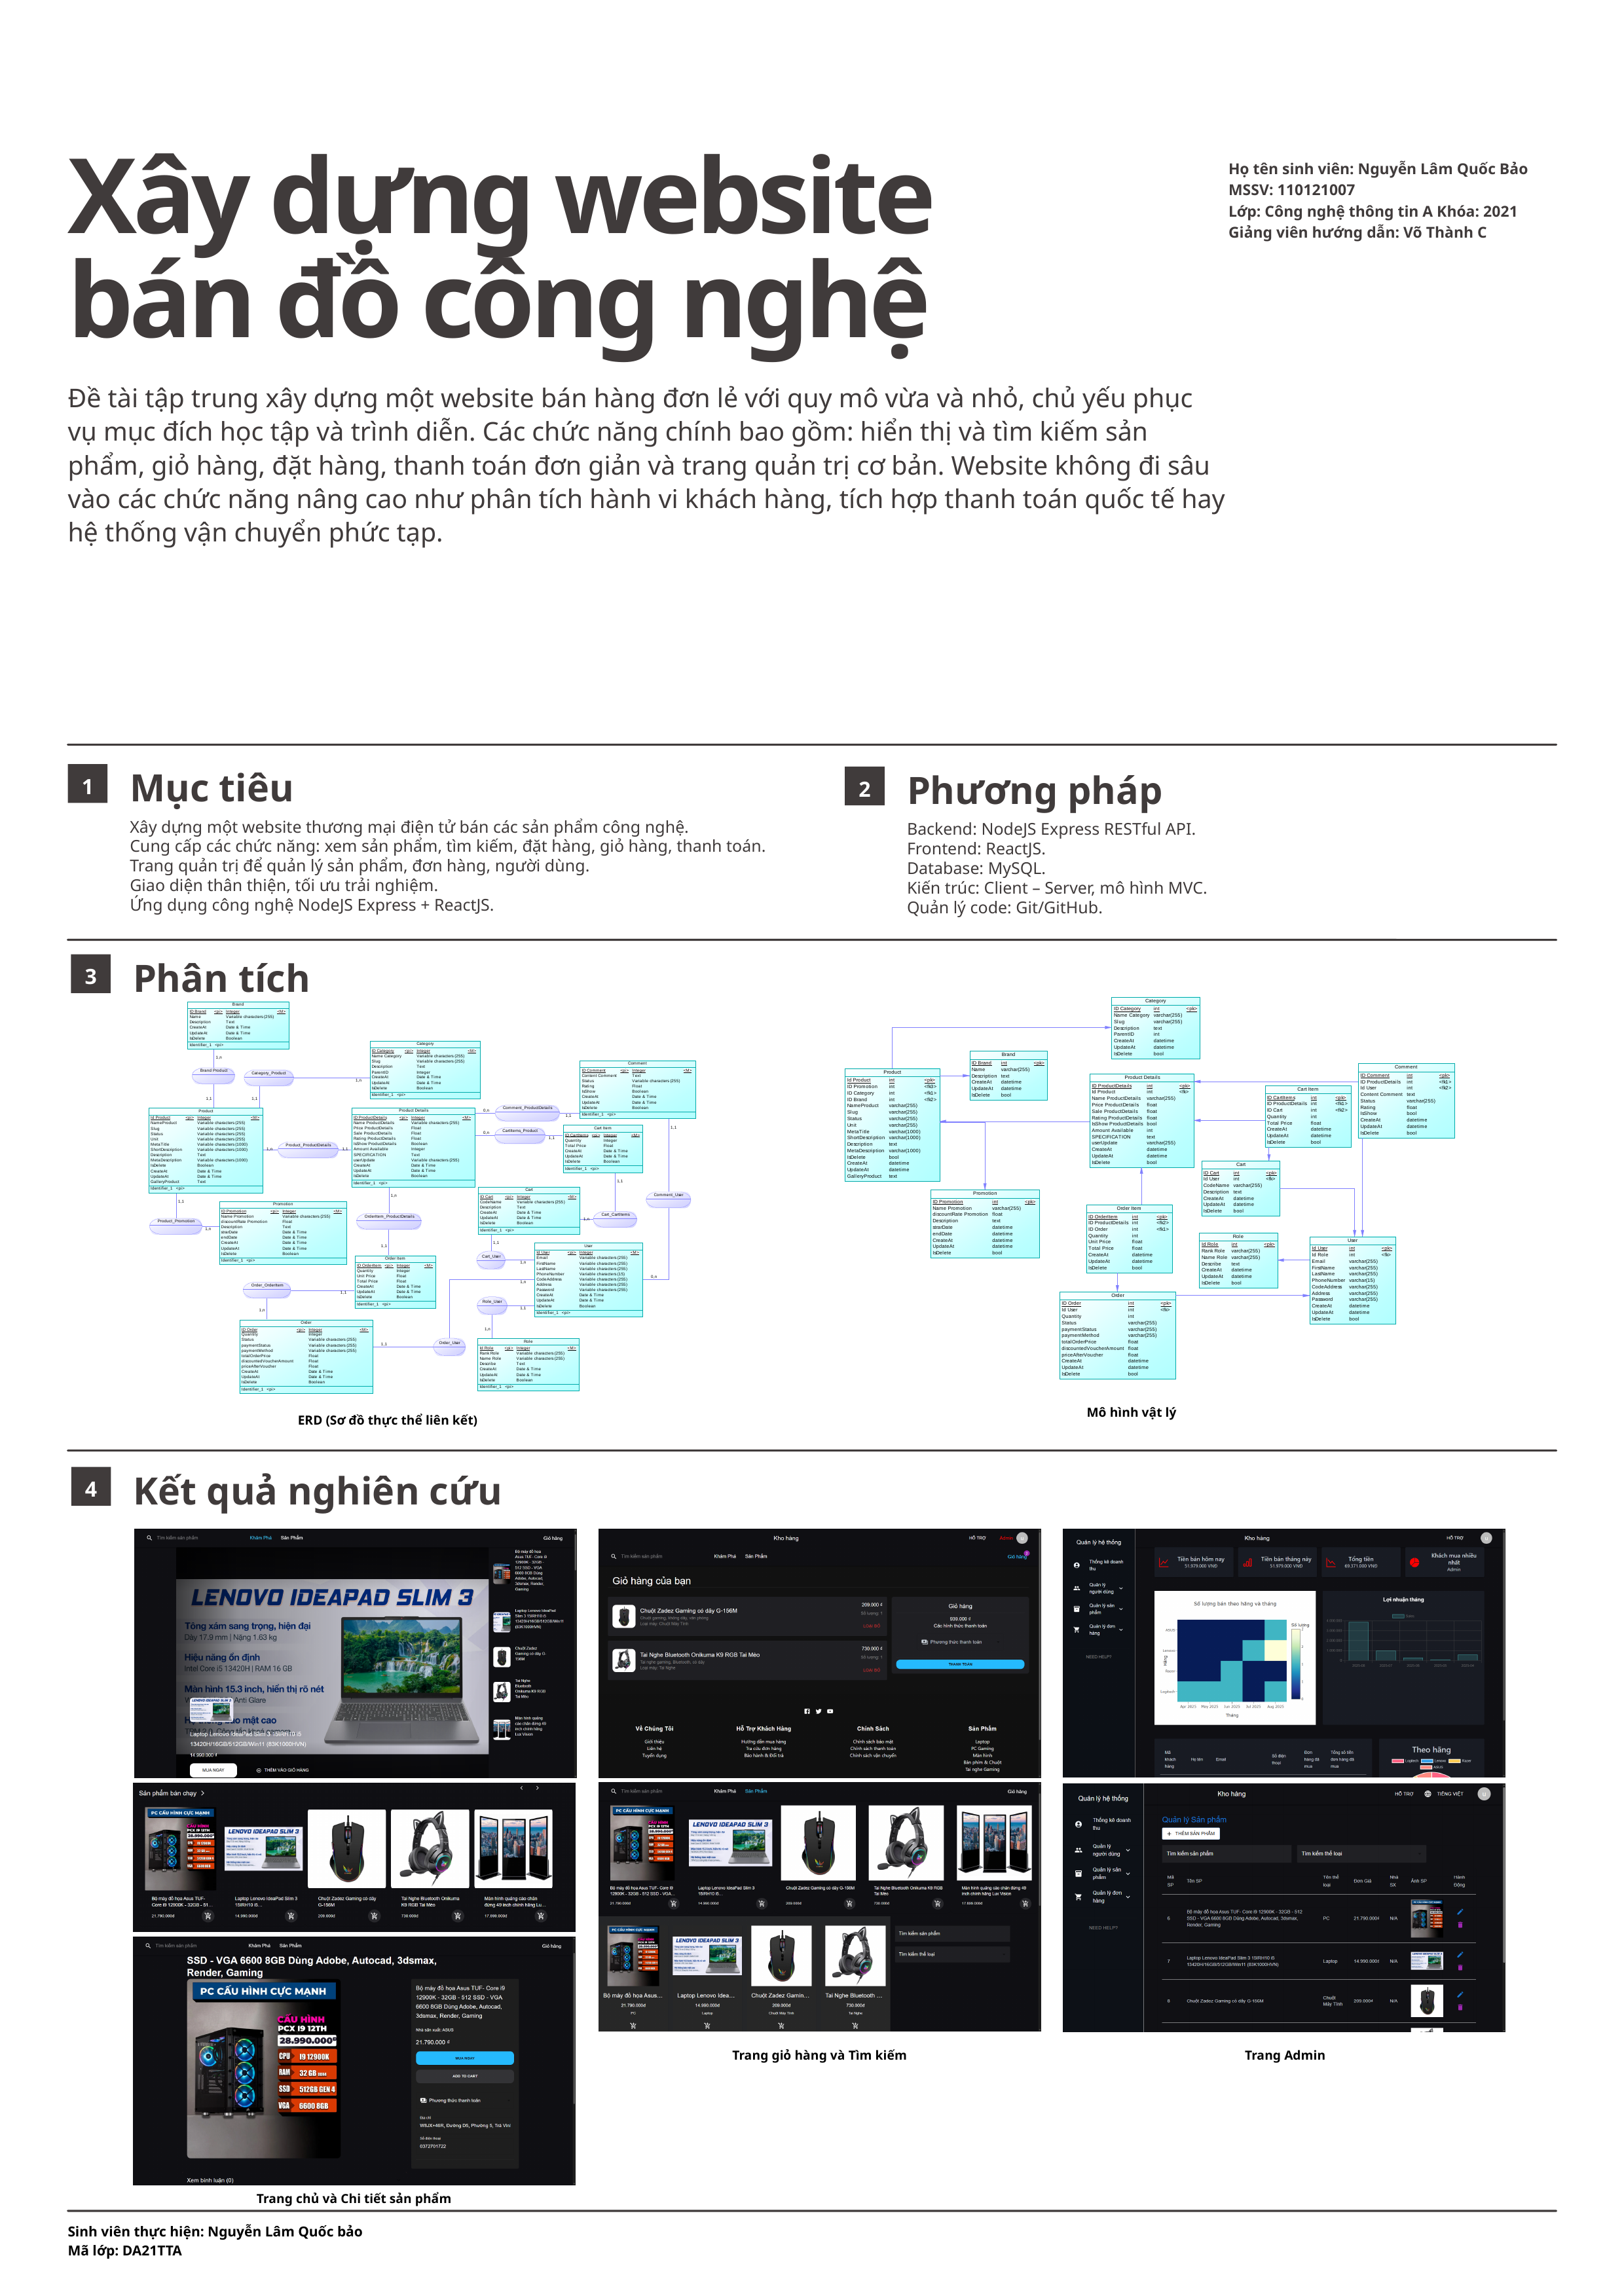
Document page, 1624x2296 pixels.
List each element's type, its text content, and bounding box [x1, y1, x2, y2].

picture [598, 1782, 1041, 2032]
text_box Trang Admin [1064, 2045, 1507, 2062]
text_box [71, 1459, 784, 1510]
picture [148, 1001, 697, 1395]
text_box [70, 951, 784, 996]
picture [1062, 1783, 1505, 2033]
text_box Họ tên sinh viên: Nguyễn Lâm Quốc Bảo MSSV: 110121007 Lớp: Công nghệ thông tin A Khóa: 2021 Giảng viên hướng dẫn: Võ Thành C [1228, 156, 1549, 262]
picture [134, 1529, 577, 1778]
picture [1062, 1529, 1505, 1778]
text_box Đề tài tập trung xây dựng một website bán hàng đơn lẻ với quy mô vừa và nhỏ, chủ yếu phục vụ mục đích học tập và trình diễn. Các chức năng chính bao gồm: hiển thị và tìm kiếm sản phẩm, giỏ hàng, đặt hàng, thanh toán đơn giản và trang quản trị cơ bản. Website không đi sâu vào các chức năng nâng cao như phân tích hành vi khách hàng, tích hợp thanh toán quốc tế hay hệ thống vận chuyển phức tạp. [67, 379, 1228, 547]
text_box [67, 756, 781, 860]
text_box ERD (Sơ đồ thực thể liên kết) [206, 1410, 570, 1427]
text_box Xây dựng một website thương mại điện tử bán các sản phẩm công nghệ. Cung cấp các chức năng: xem sản phẩm, tìm kiếm, đặt hàng, giỏ hàng, thanh toán. Trang quản trị để quản lý sản phẩm, đơn hàng, người dùng. Giao diện thân thiện, tối ưu trải nghiệm. Ứng dụng công nghệ NodeJS Express + ReactJS. [130, 866, 781, 915]
text_box Trang giỏ hàng và Tìm kiếm [599, 2045, 1041, 2062]
picture [844, 996, 1456, 1380]
text_box Mô hình vật lý [950, 1402, 1314, 1419]
picture [598, 1529, 1041, 1778]
text_box Trang chủ và Chi tiết sản phẩm [133, 2190, 576, 2206]
picture [133, 1783, 576, 1932]
text_box Backend: NodeJS Express RESTful API. Frontend: ReactJS. Database: MySQL. Kiến trúc: Client – Server, mô hình MVC. Quản lý code: Git/GitHub. [906, 818, 1558, 917]
text_box Sinh viên thực hiện: Nguyễn Lâm Quốc bảo Mã lớp: DA21TTA [67, 2219, 846, 2259]
text_box Xây dựng website bán đồ công nghệ [67, 150, 1040, 358]
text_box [844, 763, 1558, 809]
picture [133, 1937, 576, 2186]
